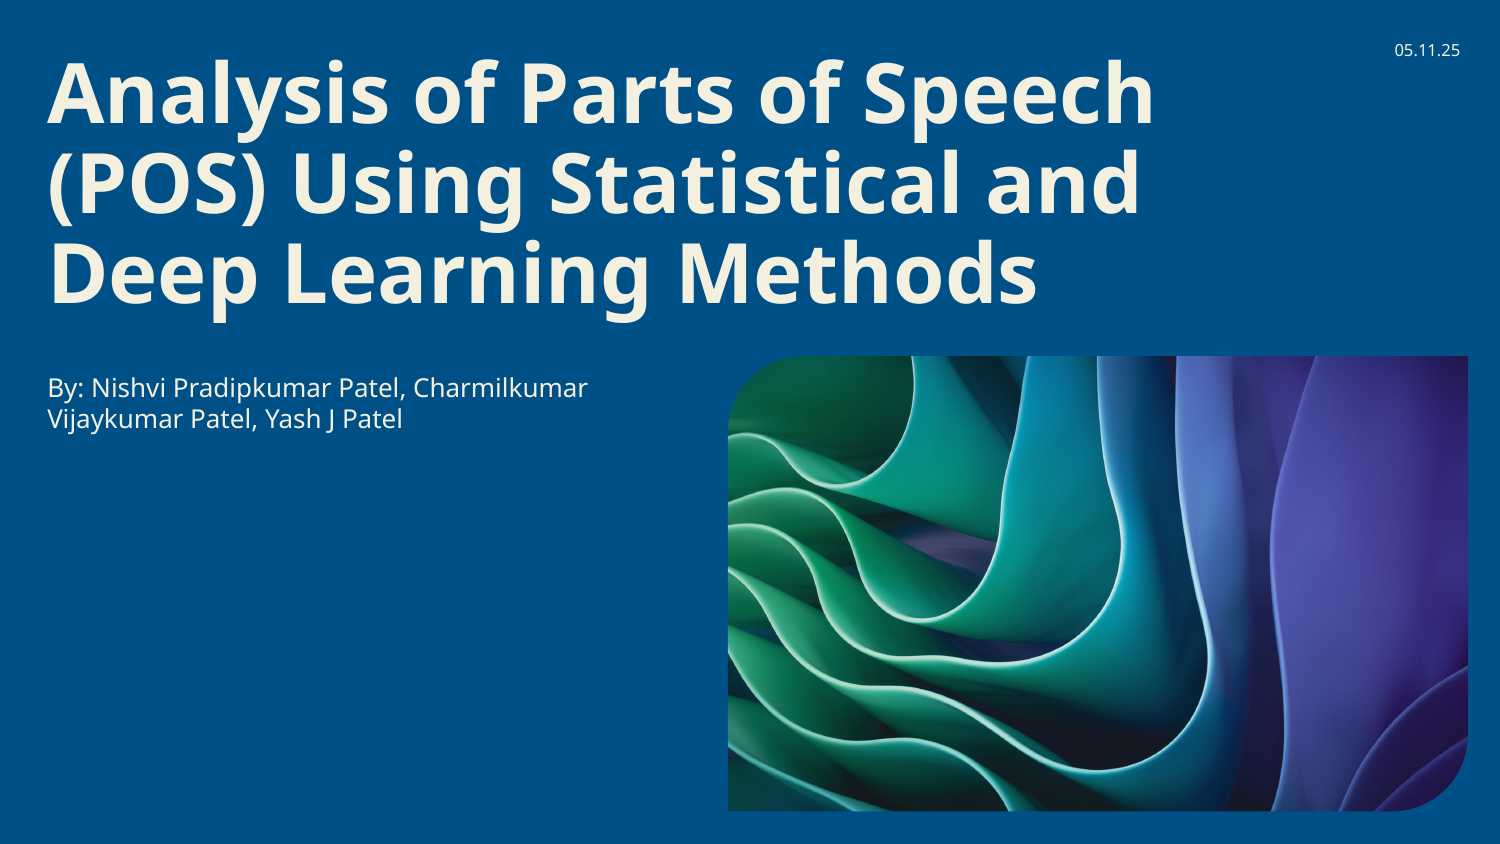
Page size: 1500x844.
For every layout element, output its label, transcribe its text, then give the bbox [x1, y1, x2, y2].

picture [727, 355, 1468, 812]
subtitle By: Nishvi Pradipkumar Patel, Charmilkumar Vijaykumar Patel, Yash J Patel [32, 356, 725, 448]
title Analysis of Parts of Speech (POS) Using Statistical and Deep Learning Methods [32, 36, 1347, 345]
list 05.11.25 [1346, 32, 1480, 67]
